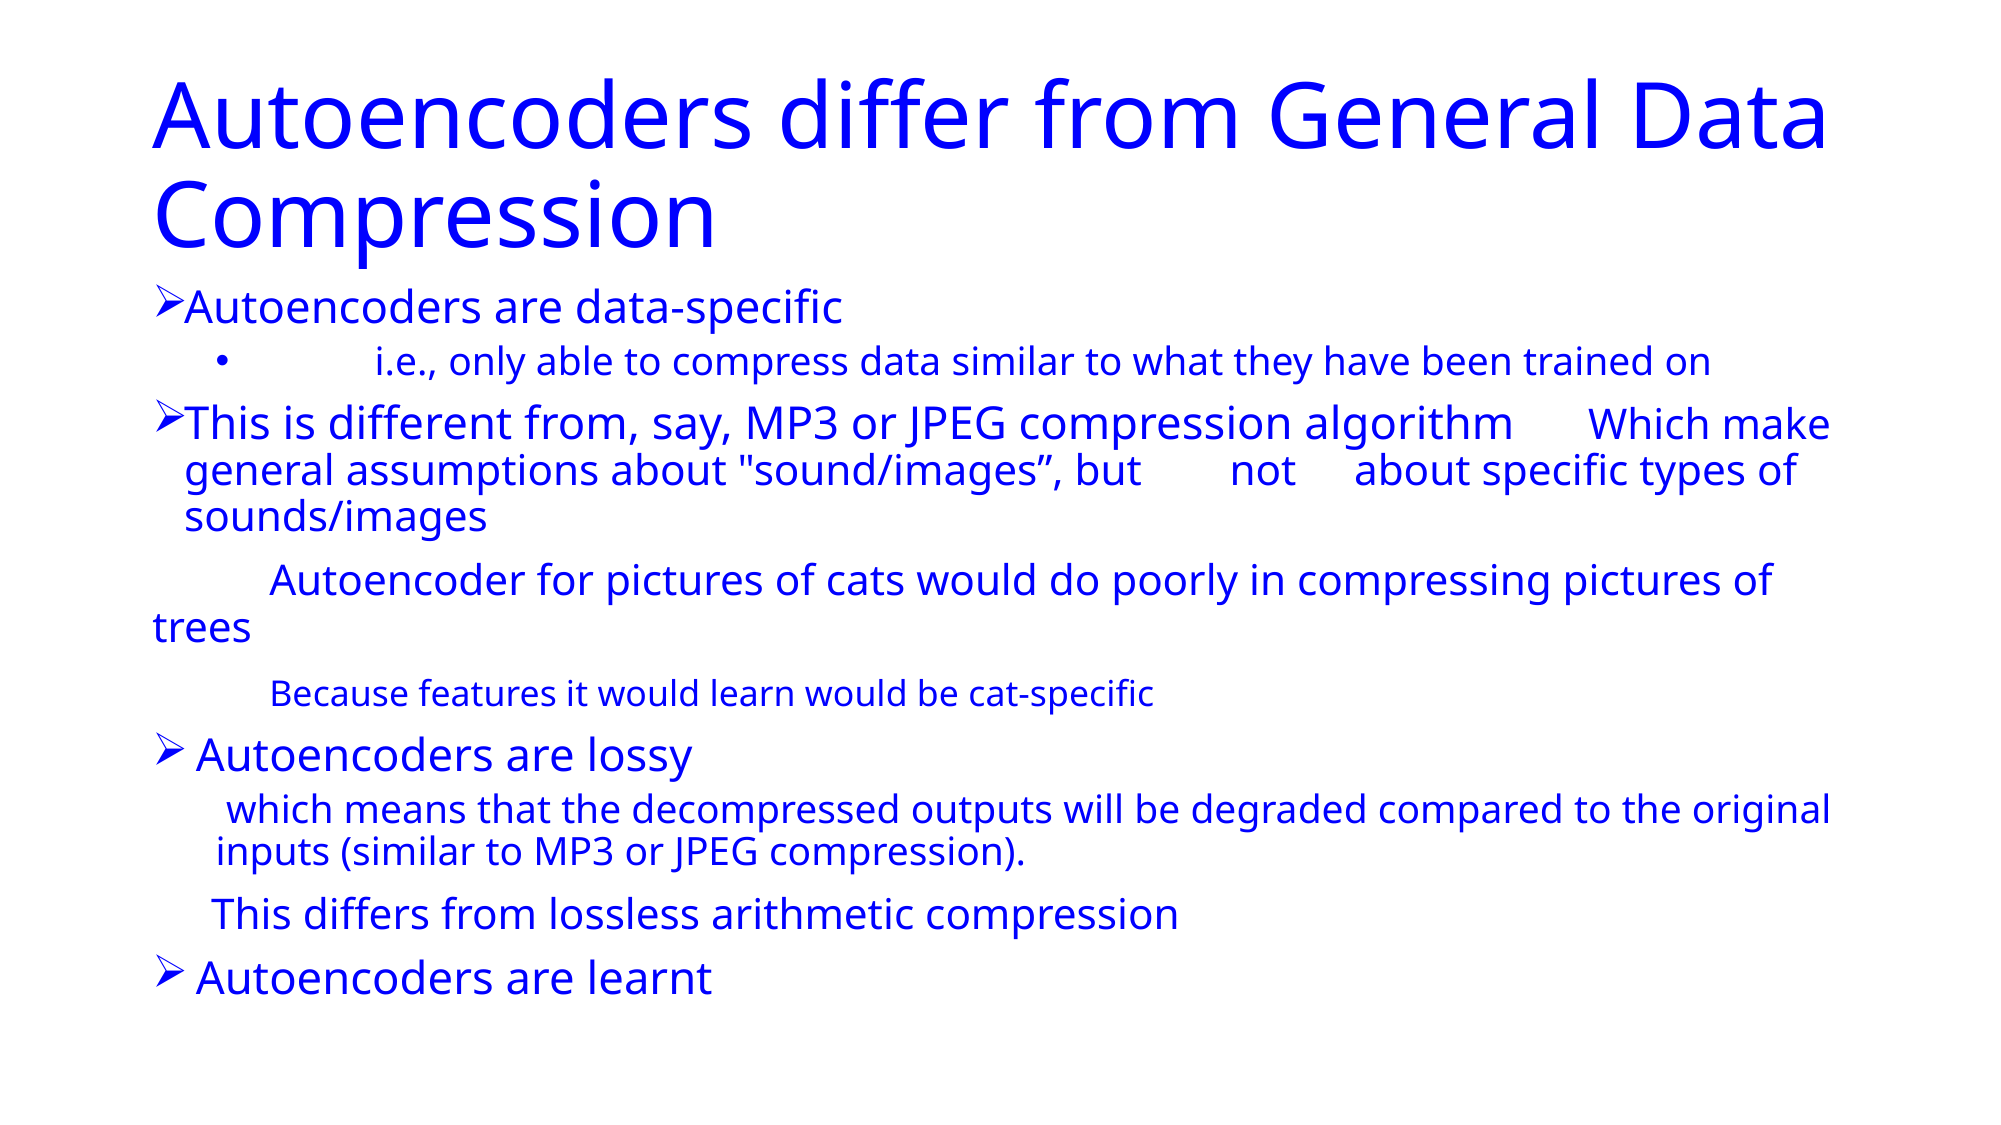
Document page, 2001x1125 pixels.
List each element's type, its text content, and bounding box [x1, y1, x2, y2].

list Autoencoders are data-specific i.e., only able to compress data similar to what they have been trained on This is different from, say, MP3 or JPEG compression algorithm Which make general assumptions about "sound/images”, but not about specific types of sounds/images Autoencoder for pictures of cats would do poorly in compressing pictures of trees Because features it would learn would be cat-specific Autoencoders are lossy which means that the decompressed outputs will be degraded compared to the original inputs (similar to MP3 or JPEG compression). This differs from lossless arithmetic compression Autoencoders are learnt [137, 277, 1863, 1014]
title Autoencoders differ from General Data Compression [137, 59, 1863, 277]
